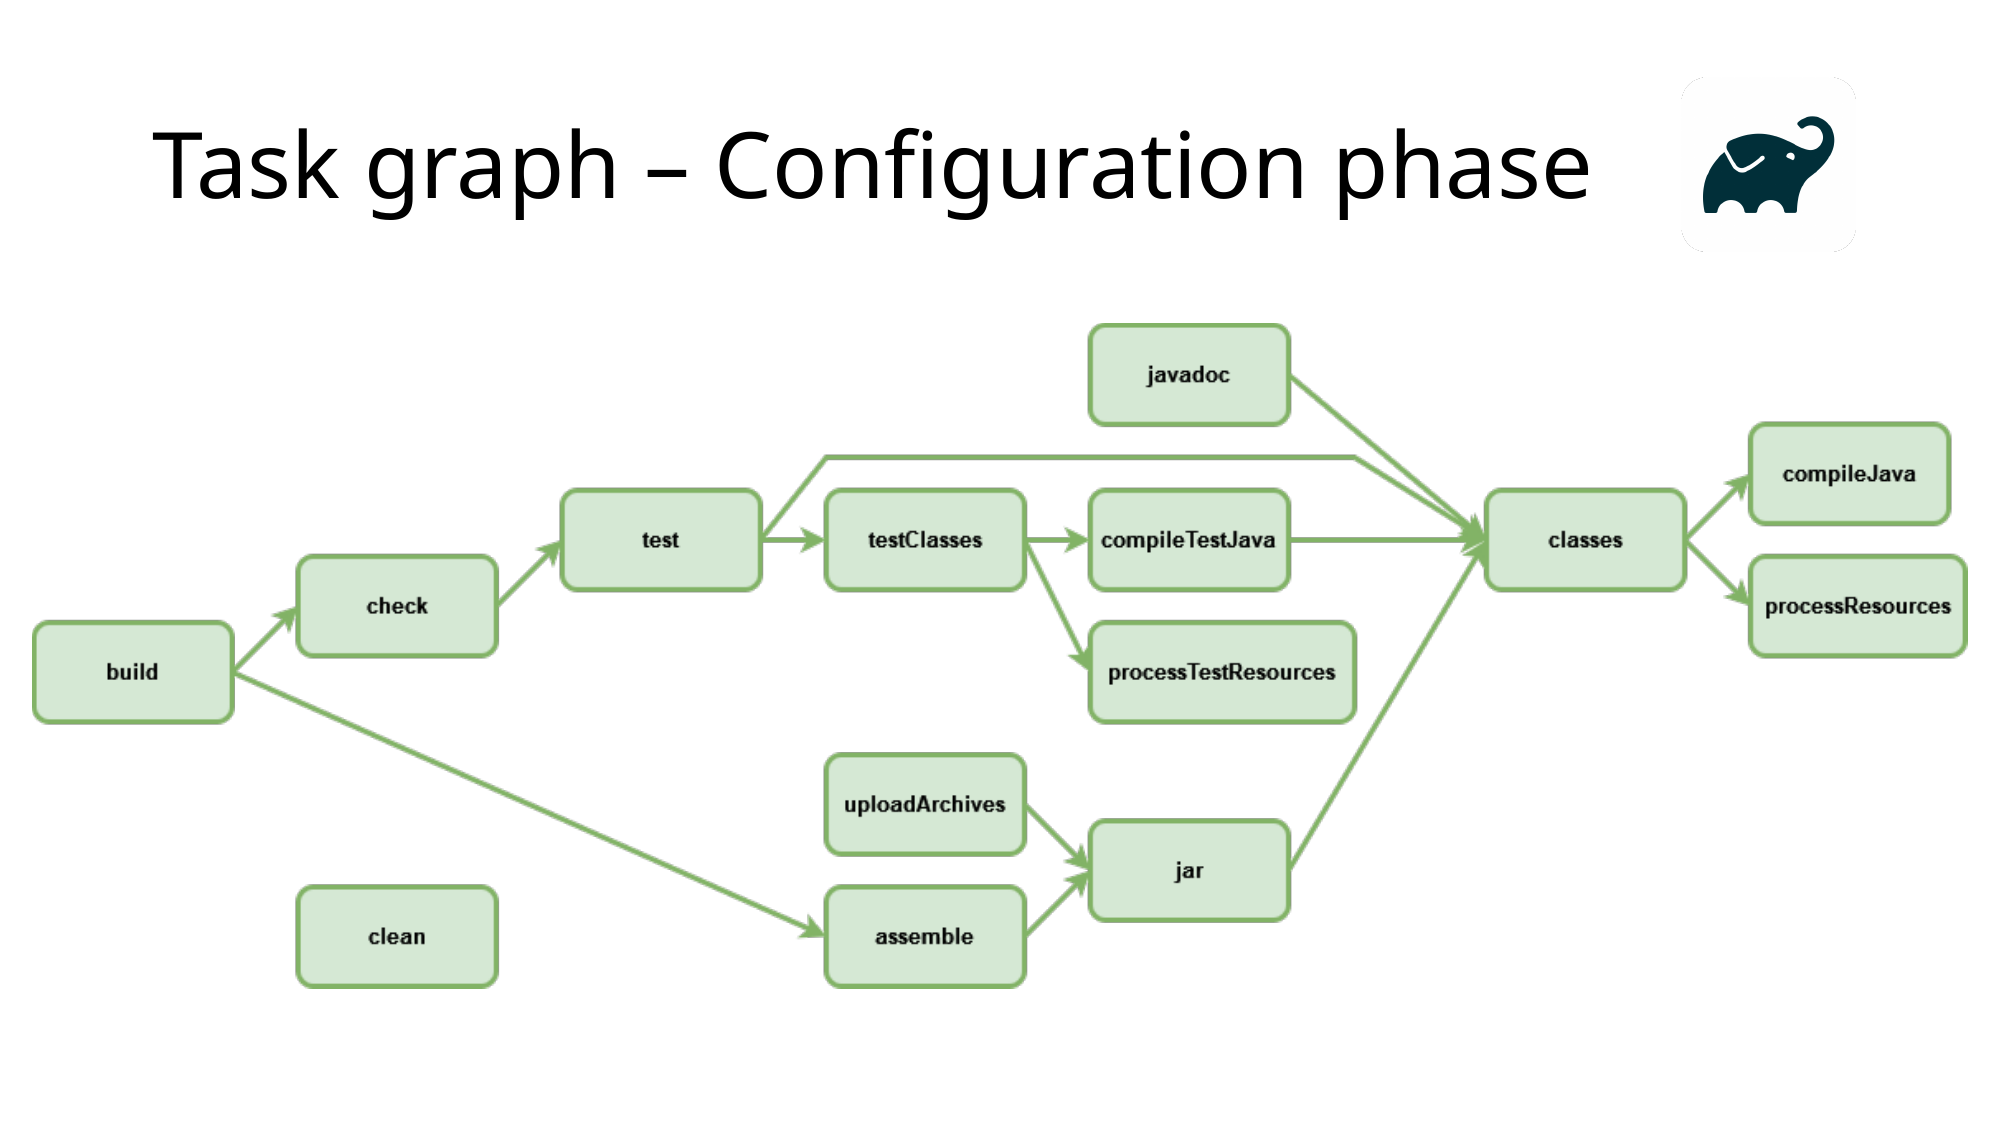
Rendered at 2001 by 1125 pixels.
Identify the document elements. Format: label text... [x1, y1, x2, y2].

title Task graph – Configuration phase [137, 59, 1863, 278]
text_box [1680, 77, 1857, 253]
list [32, 323, 1968, 989]
